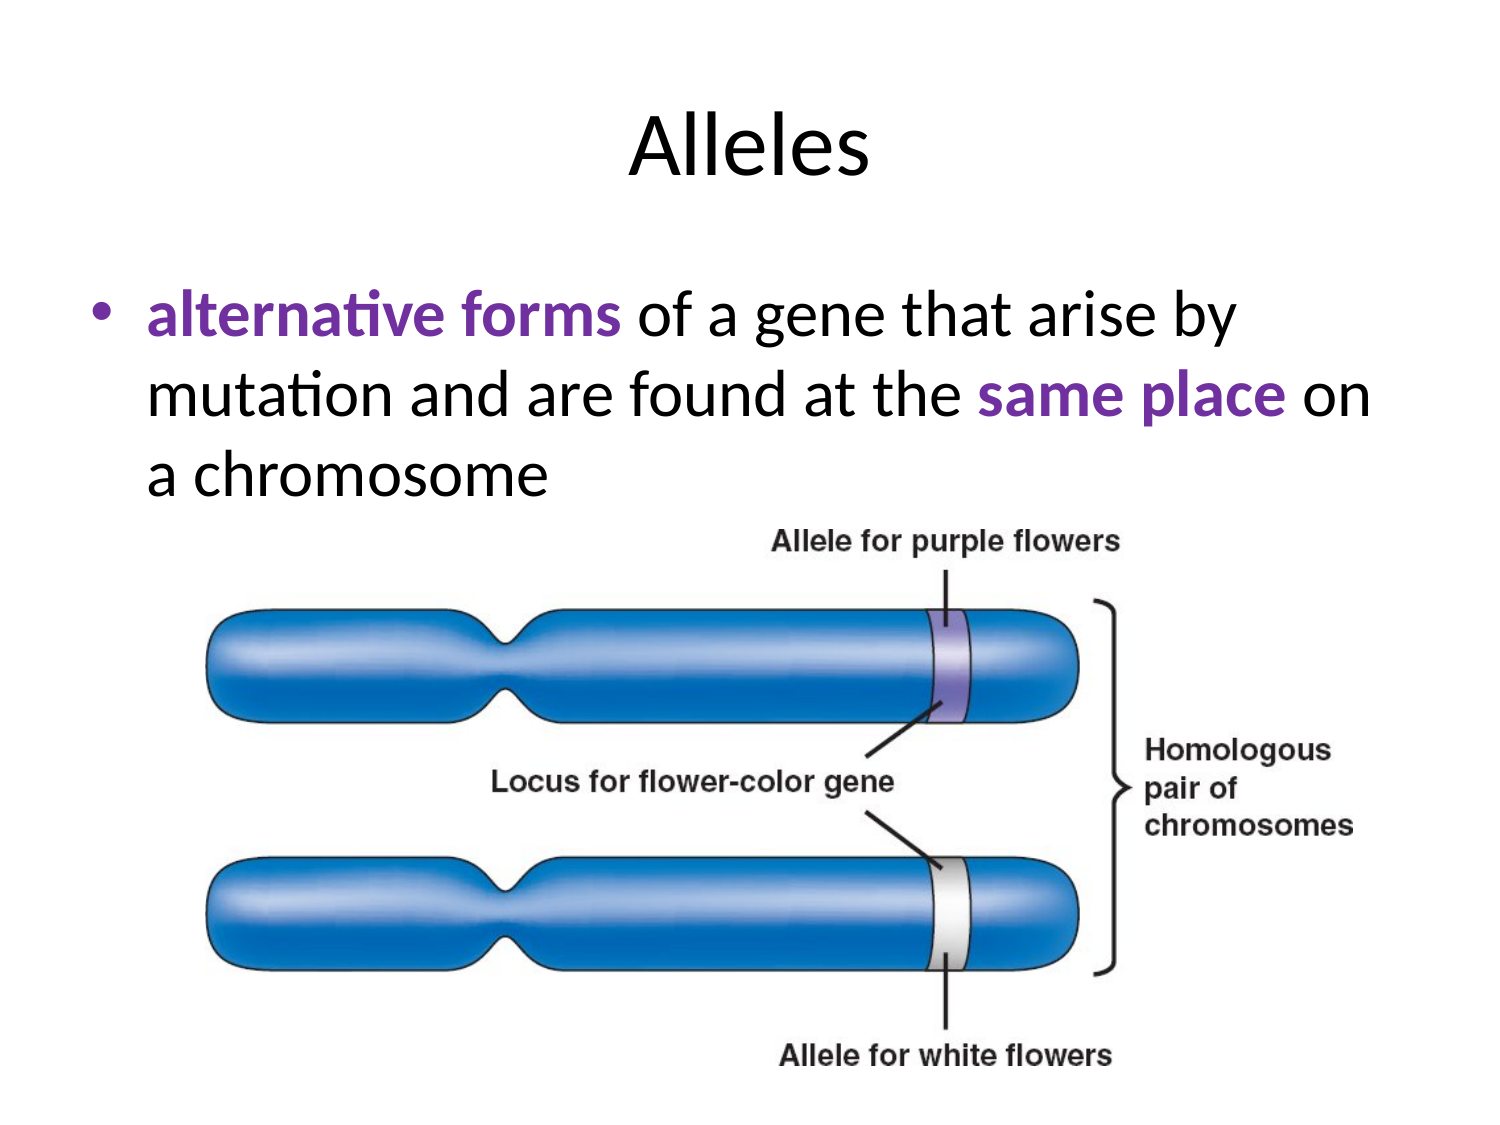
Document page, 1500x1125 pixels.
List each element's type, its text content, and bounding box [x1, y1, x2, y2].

title Alleles [75, 45, 1425, 233]
picture [205, 529, 1353, 1066]
list alternative forms of a gene that arise by mutation and are found at the same place on a chromosome [75, 262, 1425, 1005]
